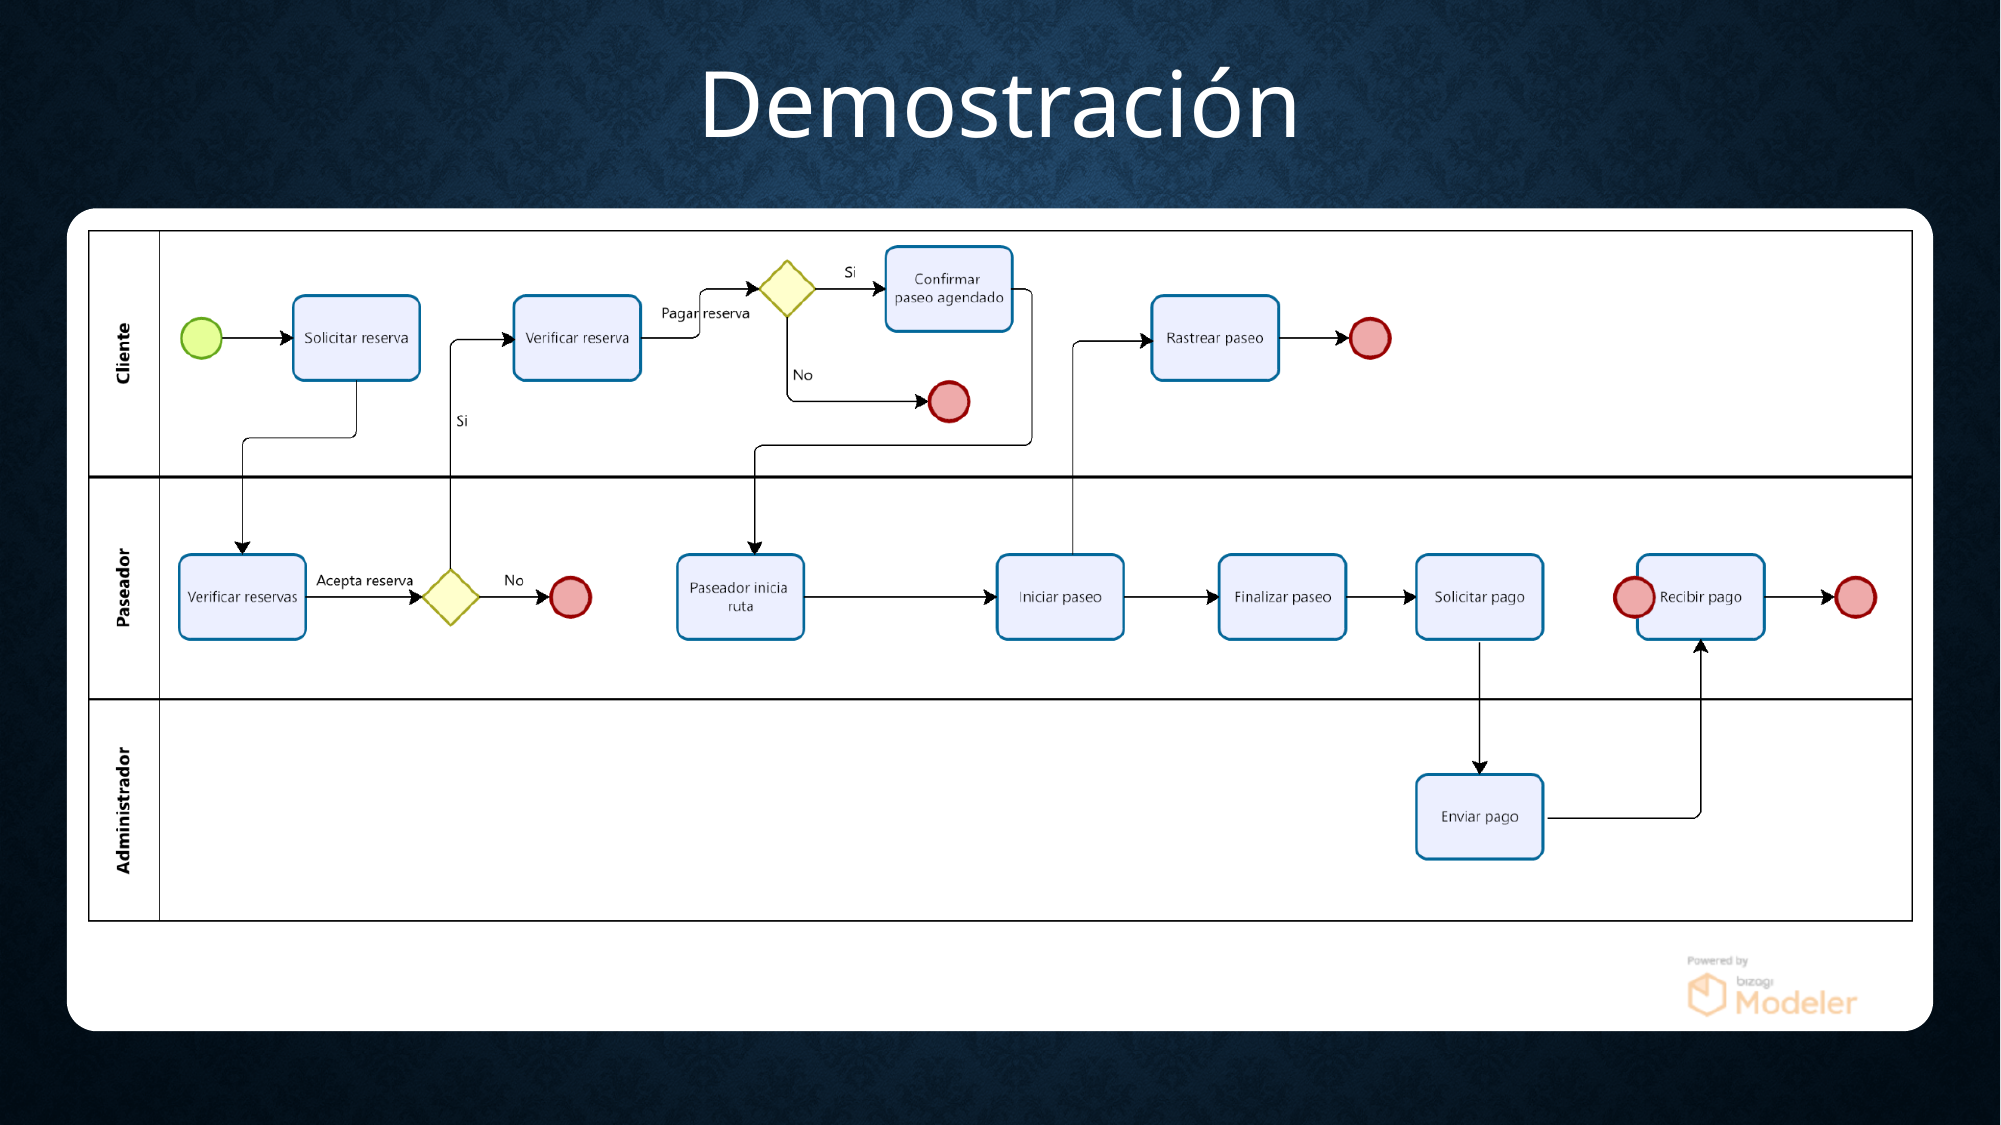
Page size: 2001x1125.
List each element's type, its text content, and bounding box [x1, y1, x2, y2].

text_box Demostración [415, 38, 1585, 164]
picture [0, 0, 2001, 1125]
